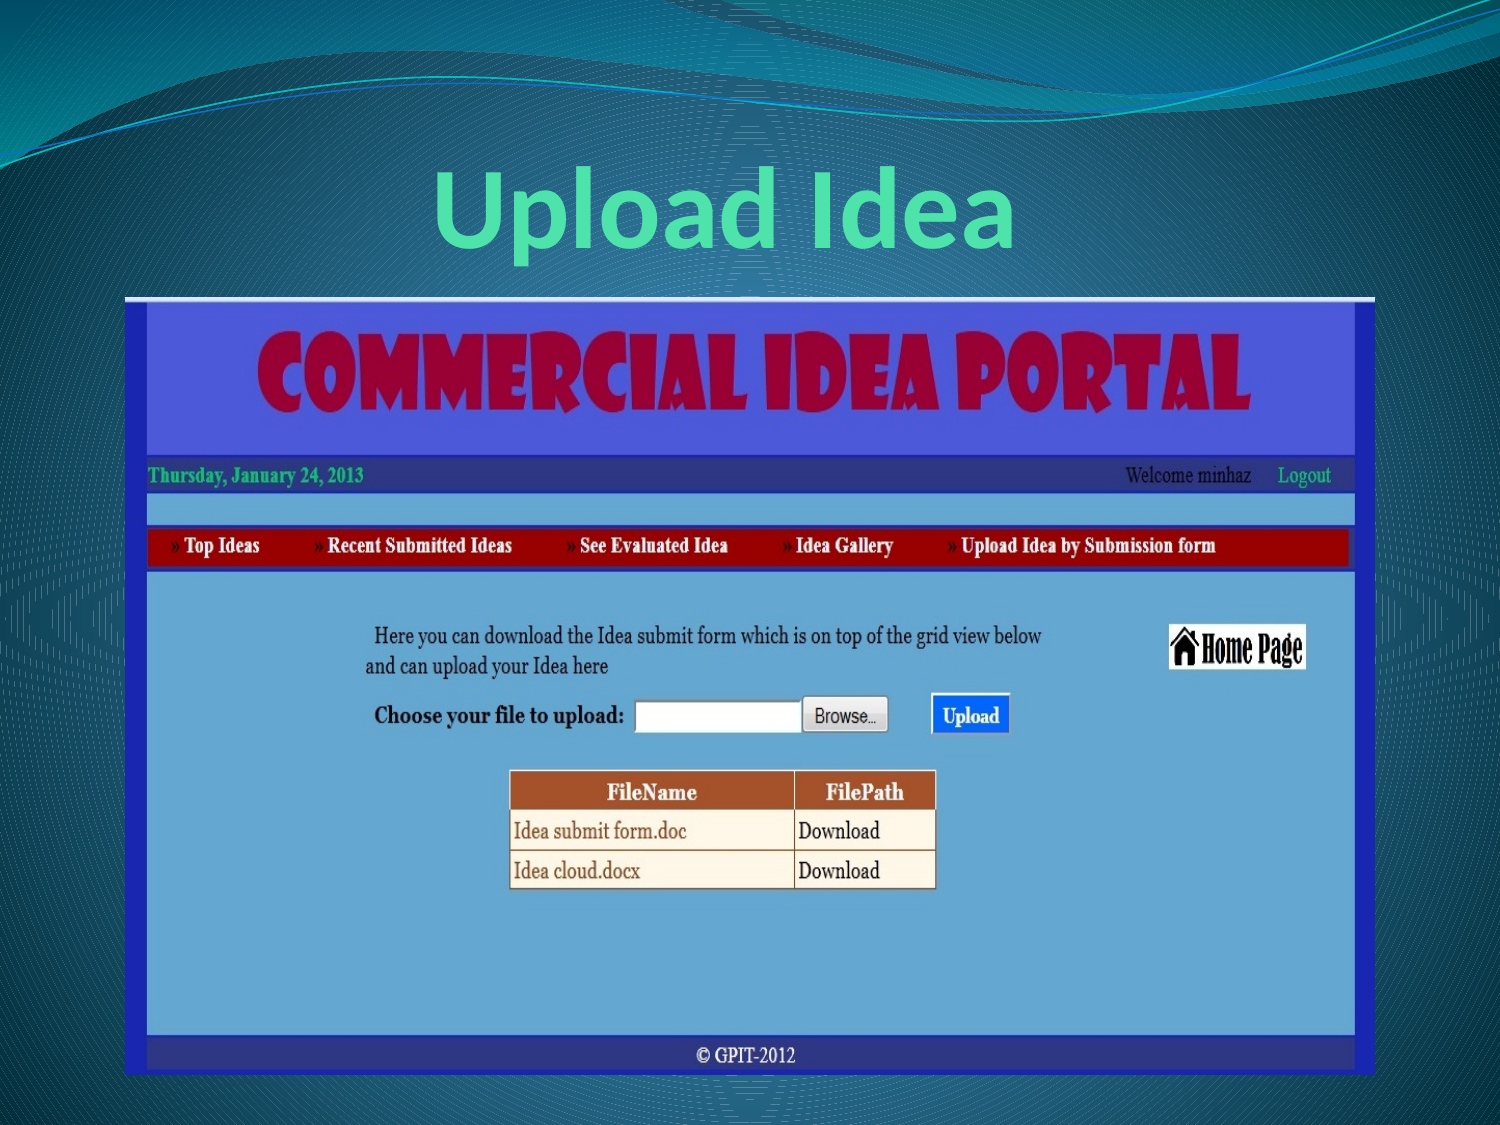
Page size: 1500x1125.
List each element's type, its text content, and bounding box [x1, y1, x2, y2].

picture [124, 297, 1376, 1076]
title Upload Idea [87, 149, 1363, 272]
